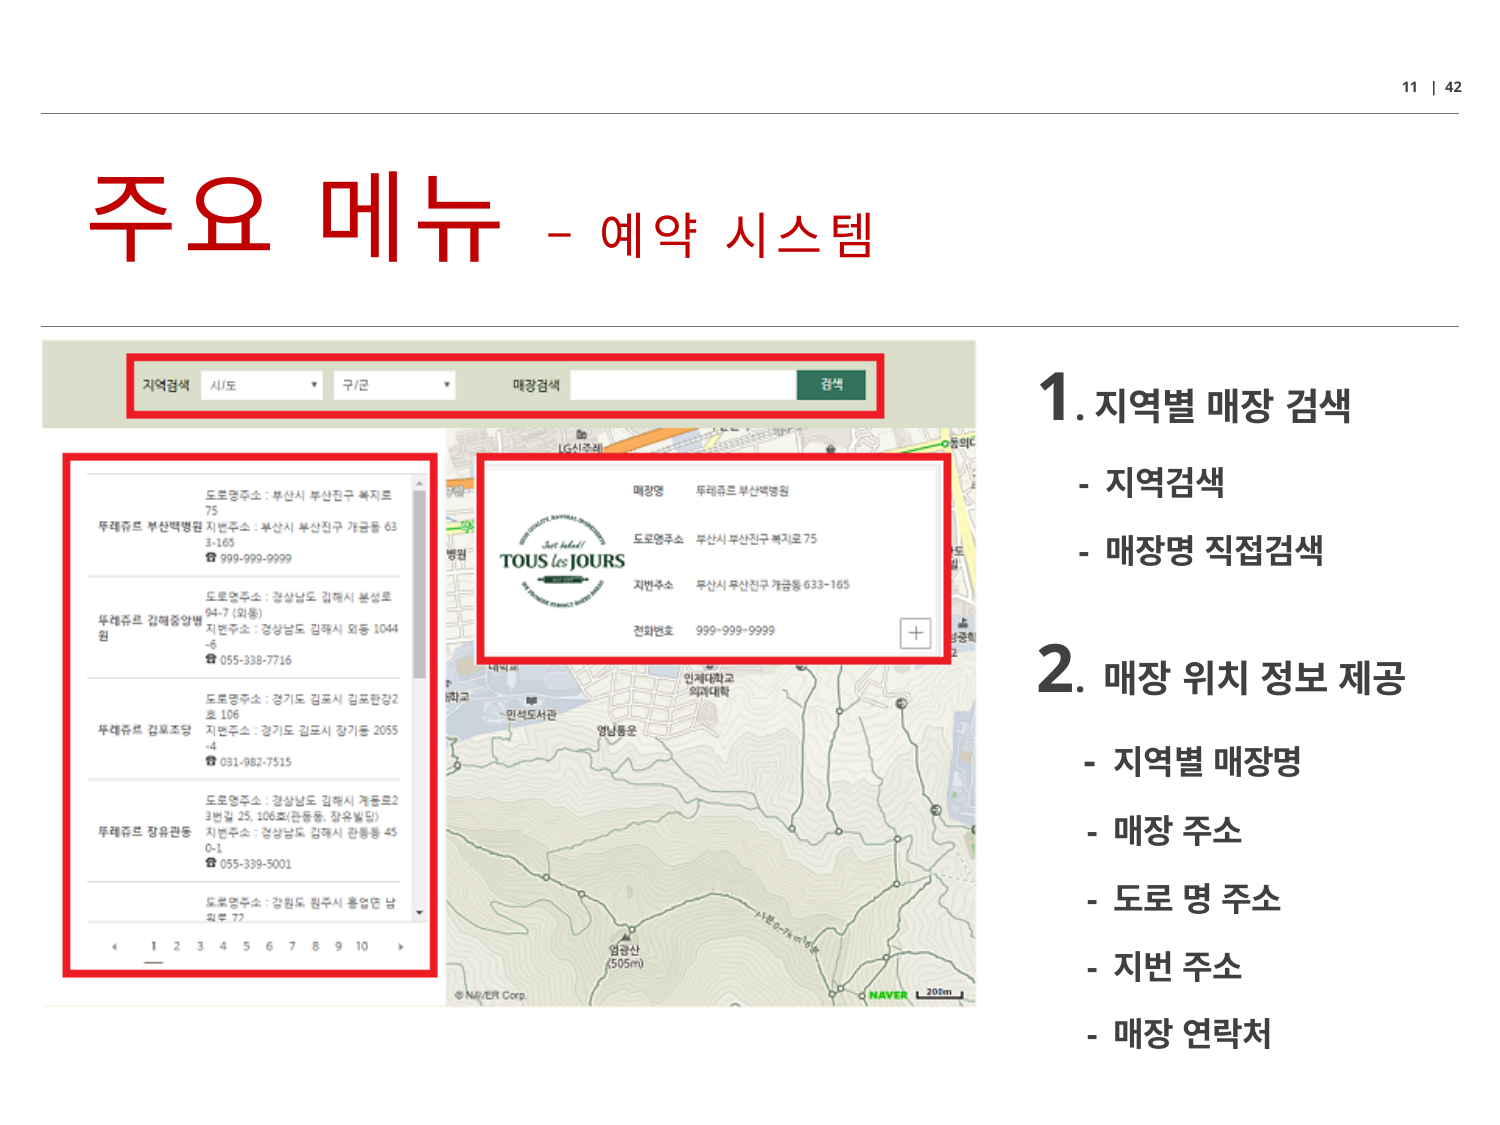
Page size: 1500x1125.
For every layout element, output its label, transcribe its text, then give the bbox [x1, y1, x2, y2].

text_box 1.지역별 매장 검색 - 지역검색 - 매장명 직접검색 2. 매장 위치 정보 제공 - 지역별 매장명 - 매장 주소 - 도로 명 주소 - 지번 주소 - 매장 연락처 [1021, 290, 1483, 1061]
picture [41, 337, 979, 1009]
text_box 11 | 42 [1092, 72, 1477, 103]
text_box 주요 메뉴 – 예약 시스템 [29, 160, 1199, 284]
